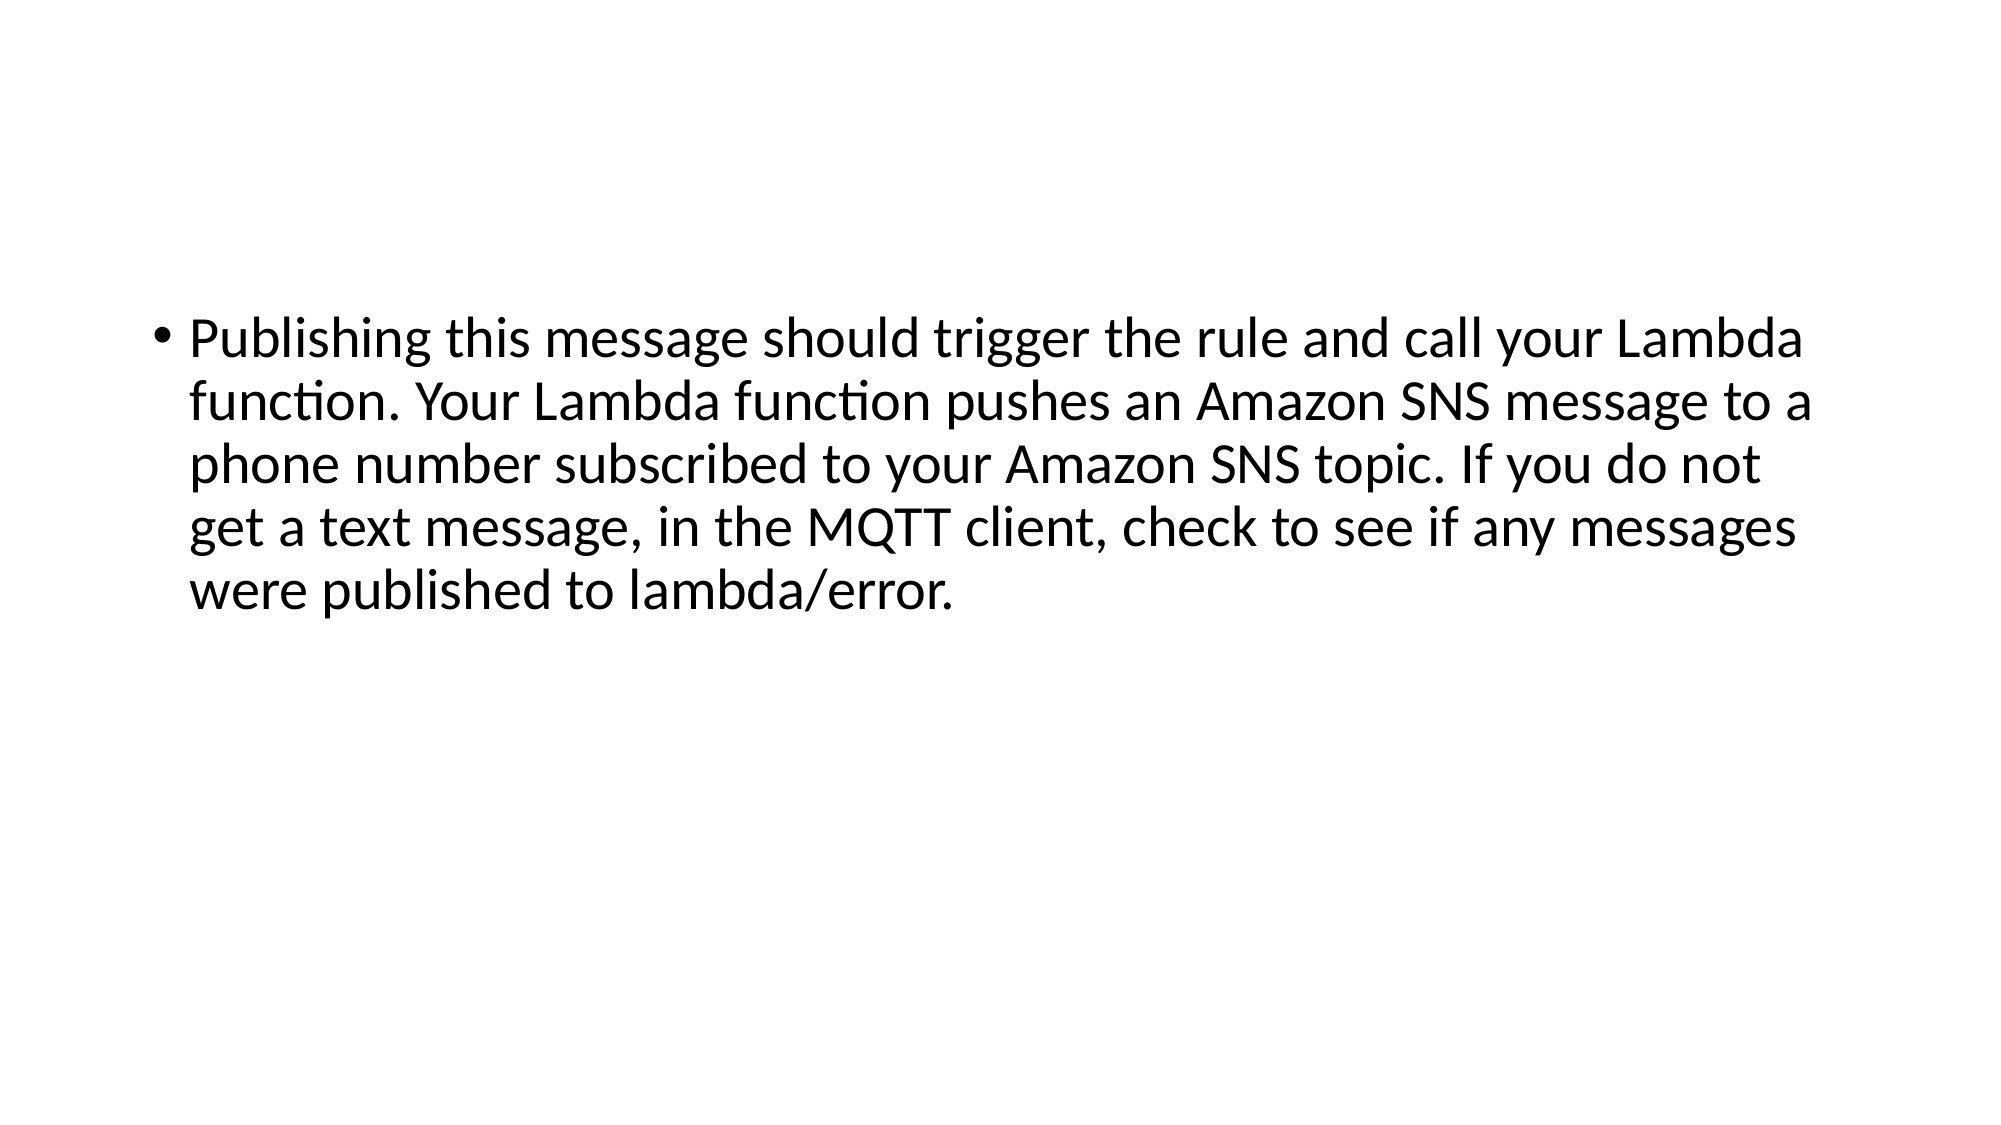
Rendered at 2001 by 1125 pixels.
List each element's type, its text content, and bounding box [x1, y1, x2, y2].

list Publishing this message should trigger the rule and call your Lambda function. Your Lambda function pushes an Amazon SNS message to a phone number subscribed to your Amazon SNS topic. If you do not get a text message, in the MQTT client, check to see if any messages were published to lambda/error. [137, 299, 1863, 1014]
